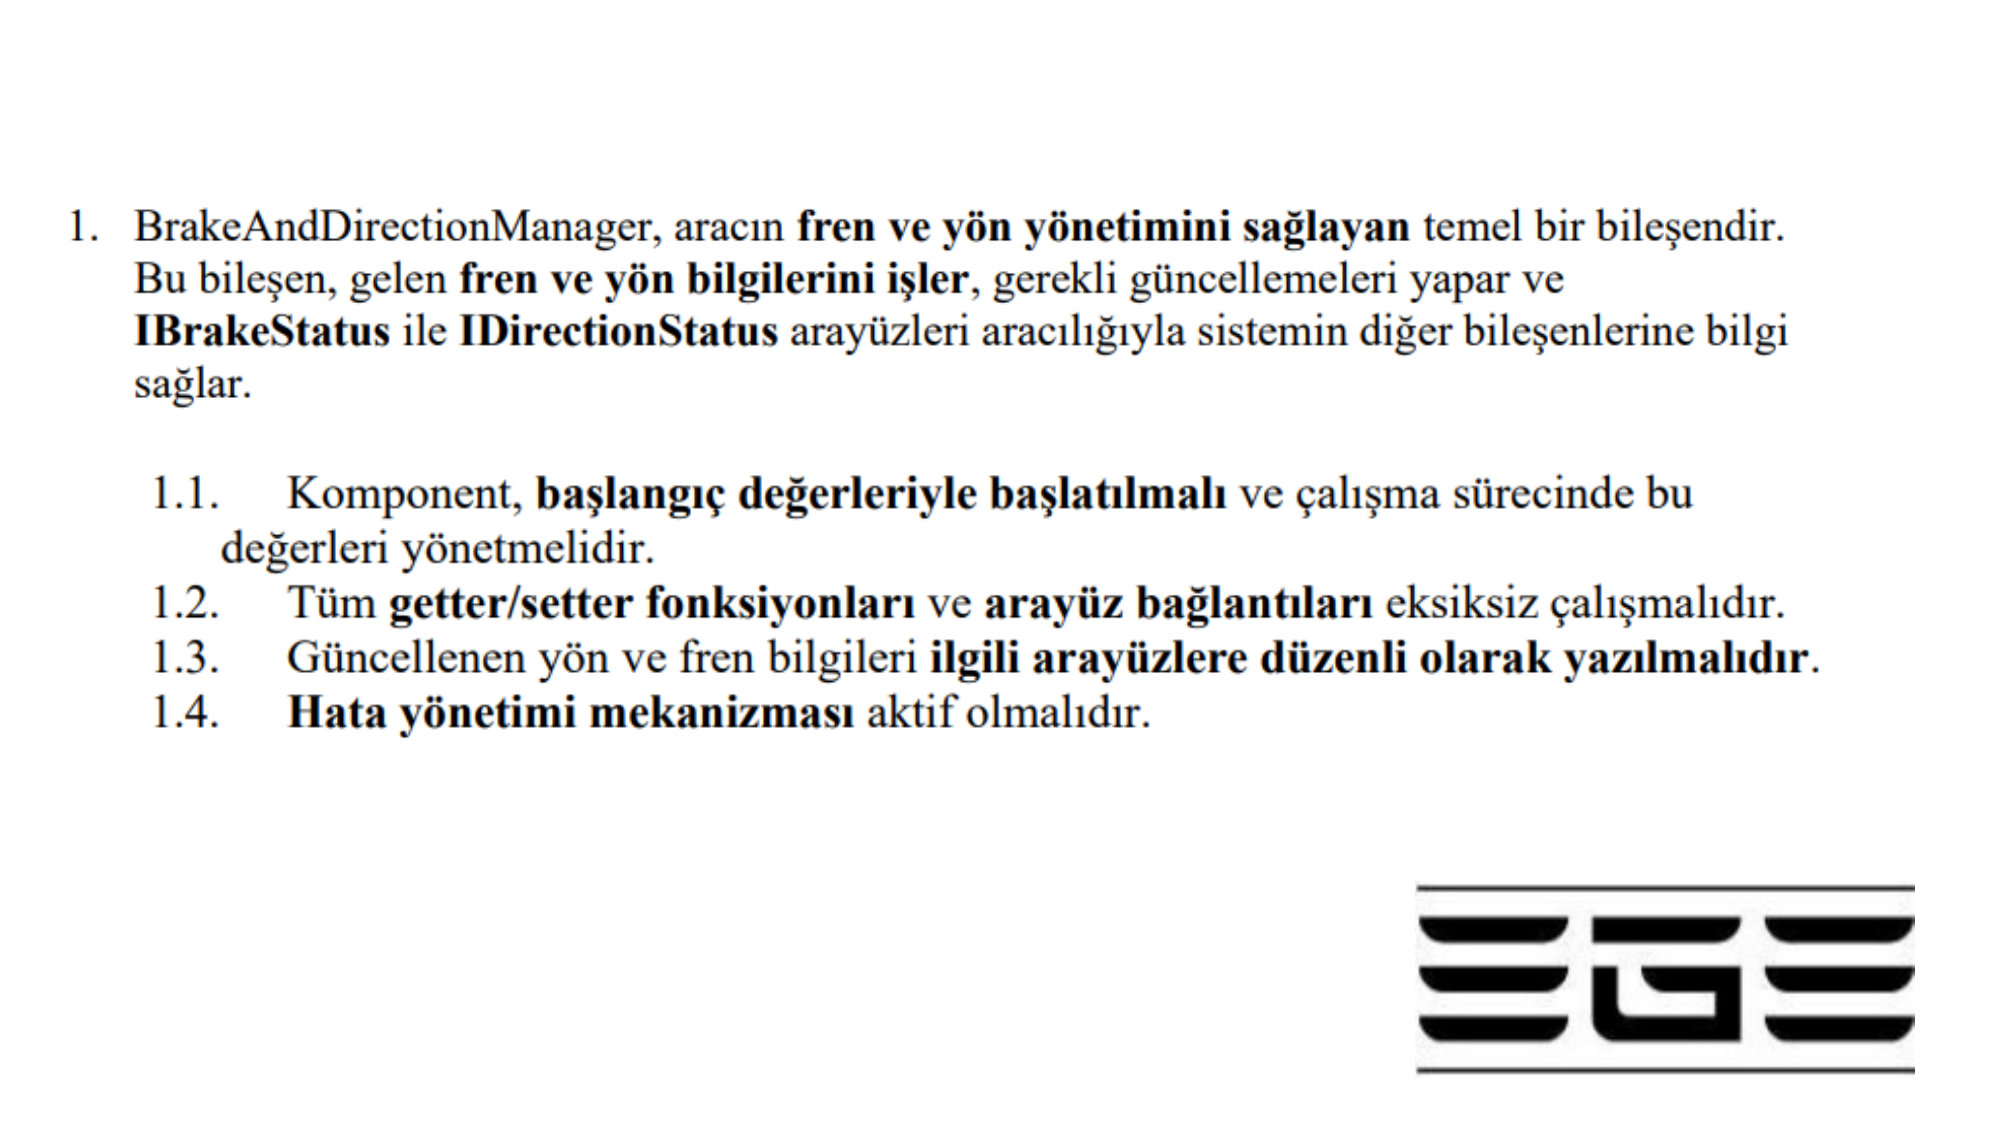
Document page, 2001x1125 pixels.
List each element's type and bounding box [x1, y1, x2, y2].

picture [123, 459, 1834, 751]
picture [1415, 881, 1916, 1078]
picture [52, 180, 1811, 428]
